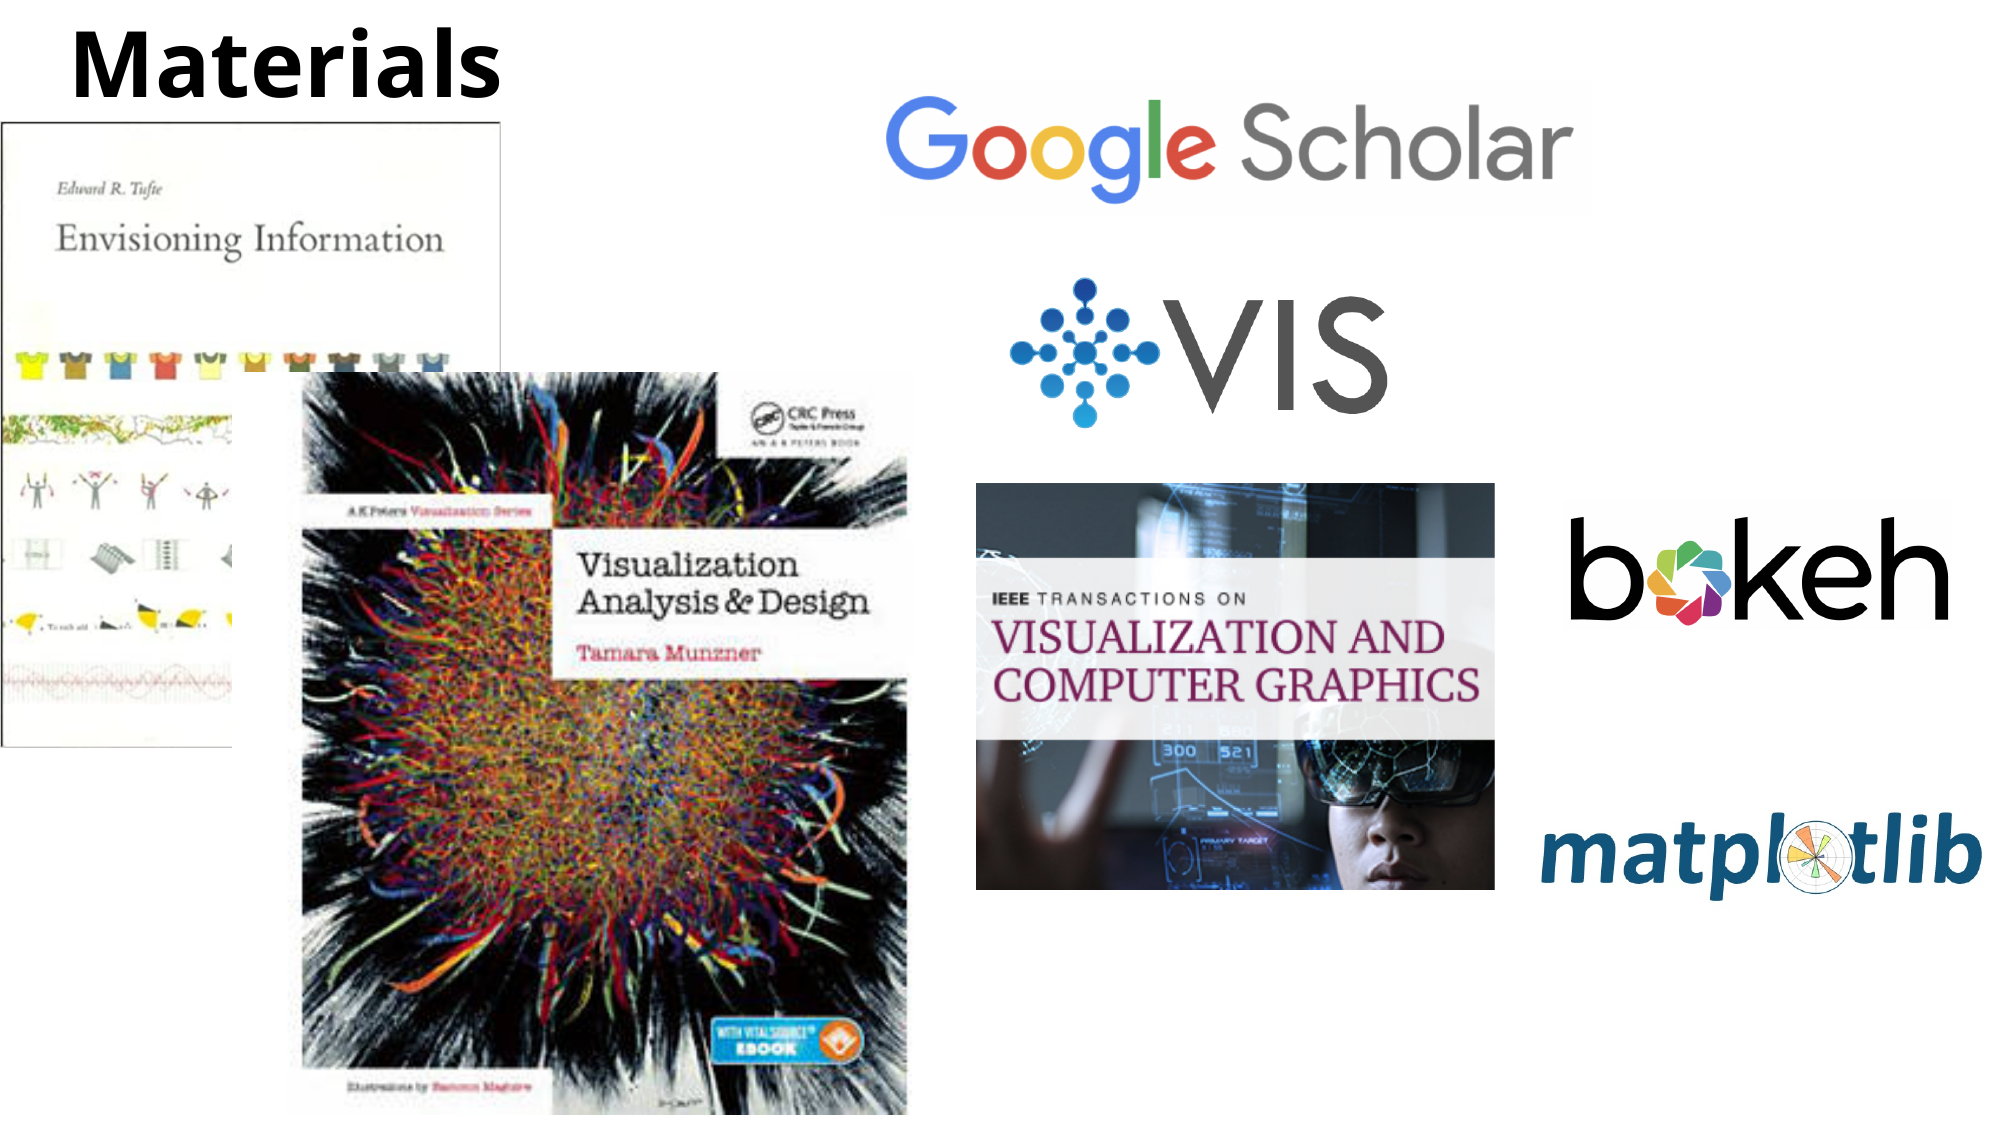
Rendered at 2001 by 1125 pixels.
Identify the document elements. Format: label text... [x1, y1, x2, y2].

picture [1563, 500, 1952, 630]
picture [874, 77, 1592, 218]
picture [0, 121, 2000, 1115]
text_box Materials [53, 1, 1945, 125]
picture [1007, 275, 1390, 430]
